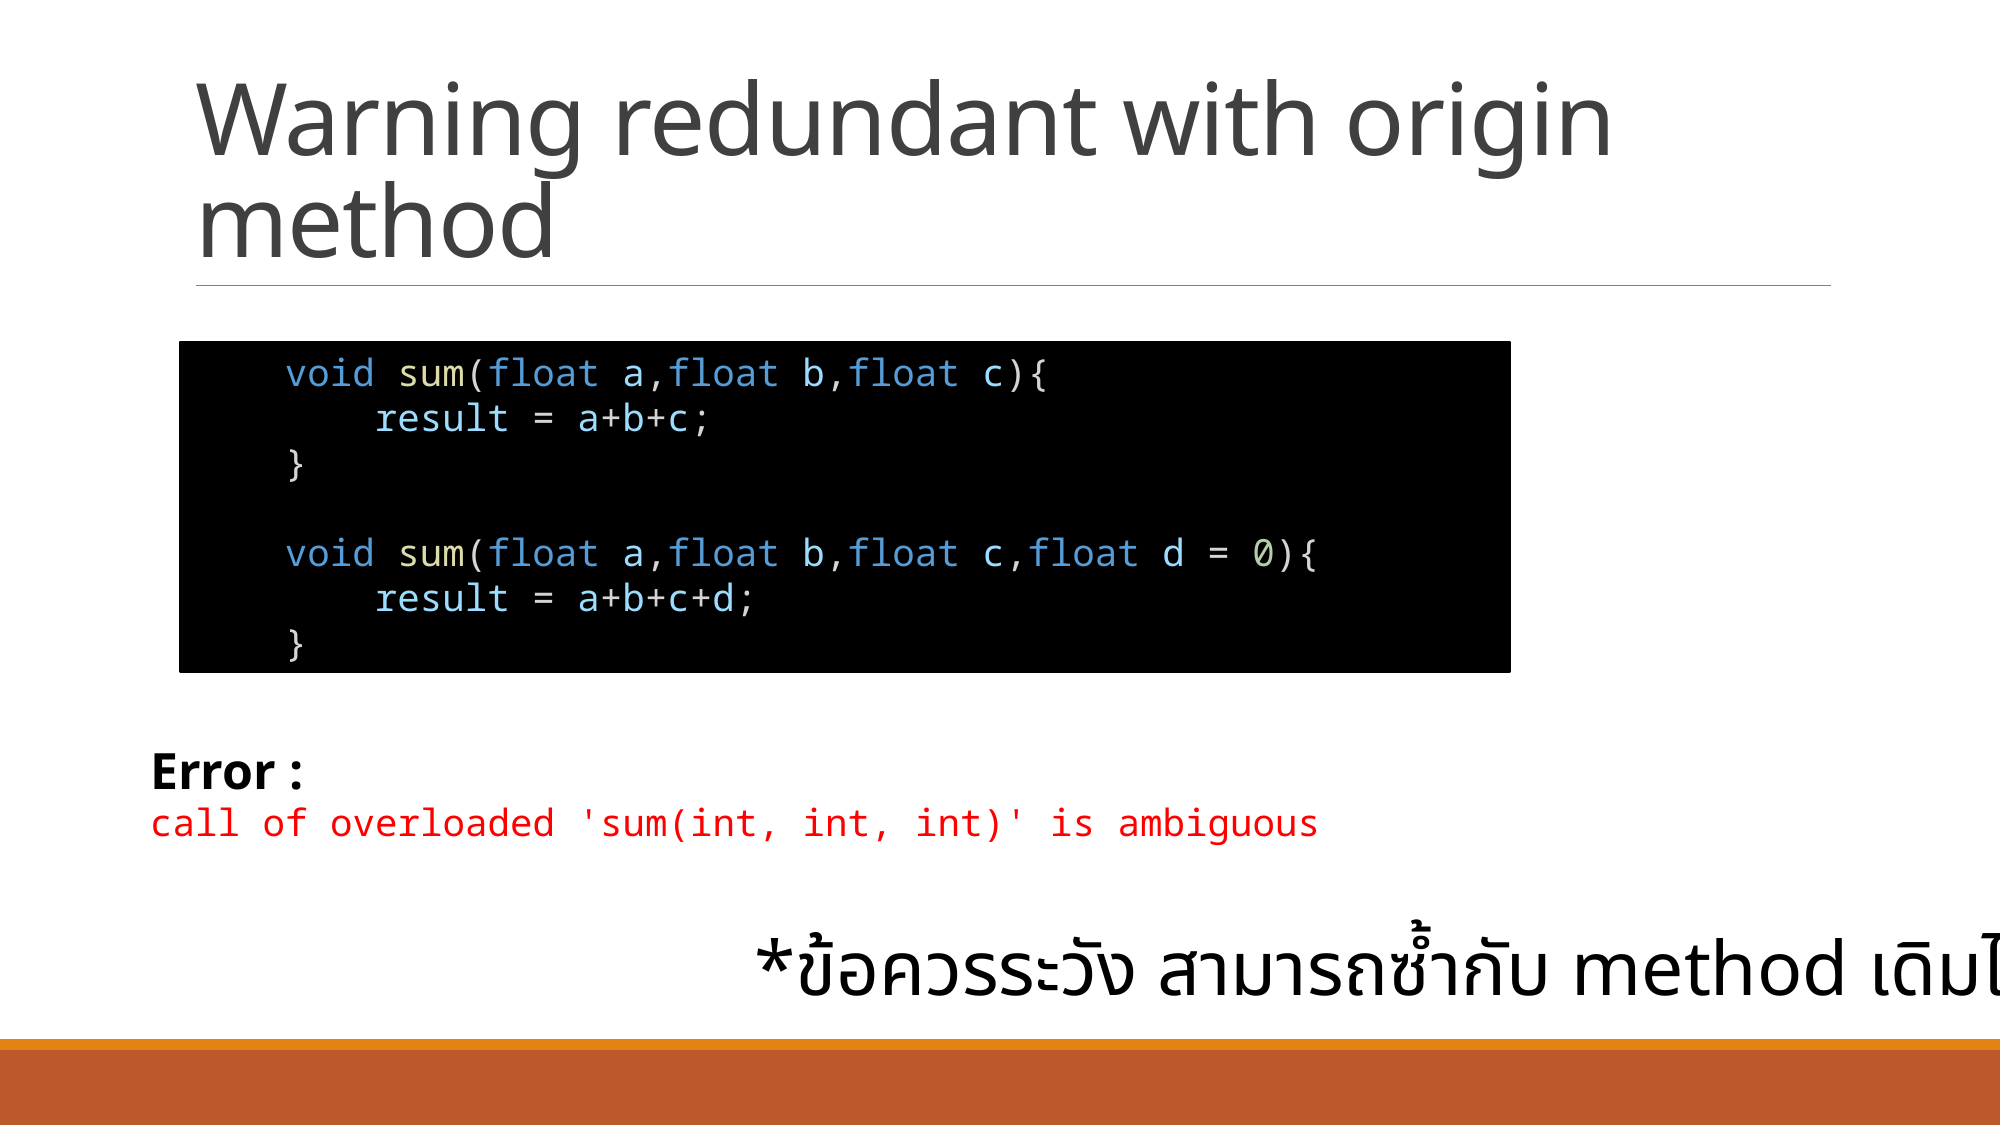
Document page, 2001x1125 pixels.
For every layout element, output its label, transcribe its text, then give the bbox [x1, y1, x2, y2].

text_box Error : call of overloaded 'sum(int, int, int)' is ambiguous [135, 731, 1335, 852]
text_box void sum(float a,float b,float c){ result = a+b+c; } void sum(float a,float b,float c,float d = 0){ result = a+b+c+d; } [179, 341, 1511, 673]
title Warning redundant with origin method [180, 47, 1830, 285]
text_box *ข้อควรระวัง สามารถซ้ำกับ method เดิมได้ [739, 912, 2000, 1018]
